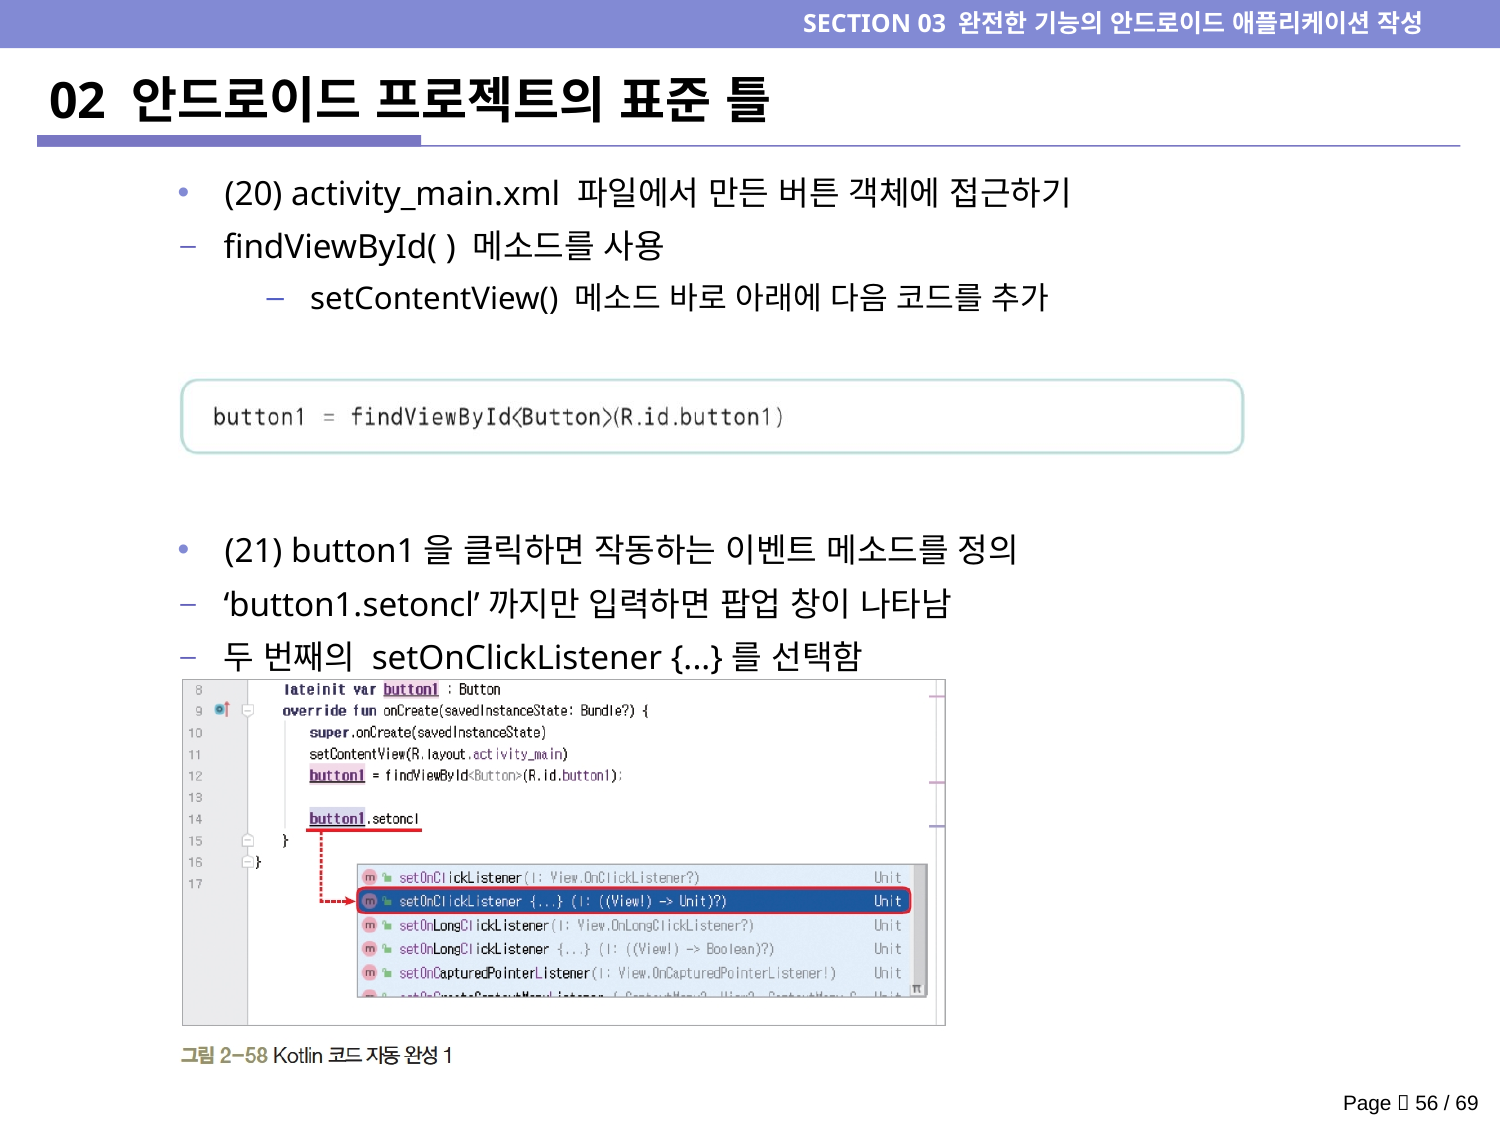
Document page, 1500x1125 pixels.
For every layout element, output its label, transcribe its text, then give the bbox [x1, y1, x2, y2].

list (20) activity_main.xml 파일에서 만든 버튼 객체에 접근하기 findViewById( ) 메소드를 사용 setContentView() 메소드 바로 아래에 다음 코드를 추가 (21) button1을 클릭하면 작동하는 이벤트 메소드를 정의 ‘button1.setoncl’까지만 입력하면 팝업 창이 나타남 두 번째의 setOnClickListener {...}를 선택함 [104, 171, 1382, 880]
picture [178, 676, 948, 1066]
text_box SECTION 03 완전한 기능의 안드로이드 애플리케이션 작성 [788, 0, 1500, 45]
picture [178, 372, 1249, 459]
title 02 안드로이드 프로젝트의 표준 틀 [48, 67, 1448, 132]
